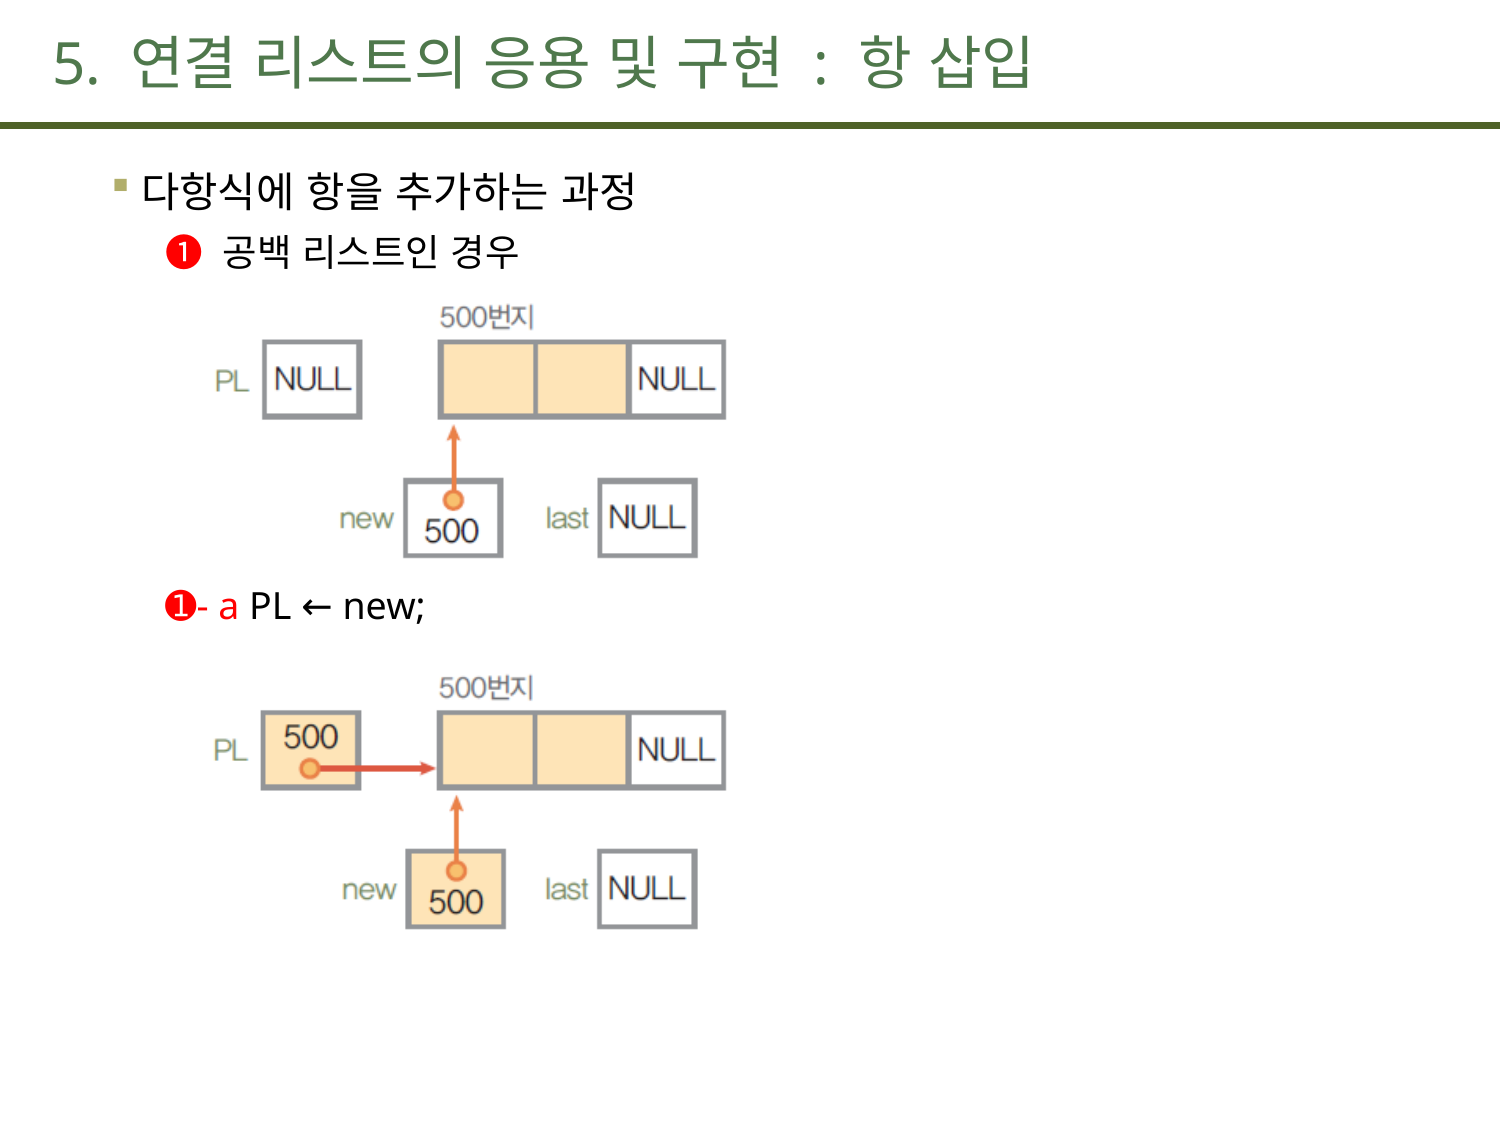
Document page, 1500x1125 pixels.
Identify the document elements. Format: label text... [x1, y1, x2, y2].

picture [206, 668, 731, 931]
list 다항식에 항을 추가하는 과정 ➊ 공백 리스트인 경우 ➊- a PL ← new; [37, 152, 1463, 1091]
picture [206, 299, 731, 563]
title 5. 연결 리스트의 응용 및 구현 : 항 삽입 [37, 13, 1278, 109]
